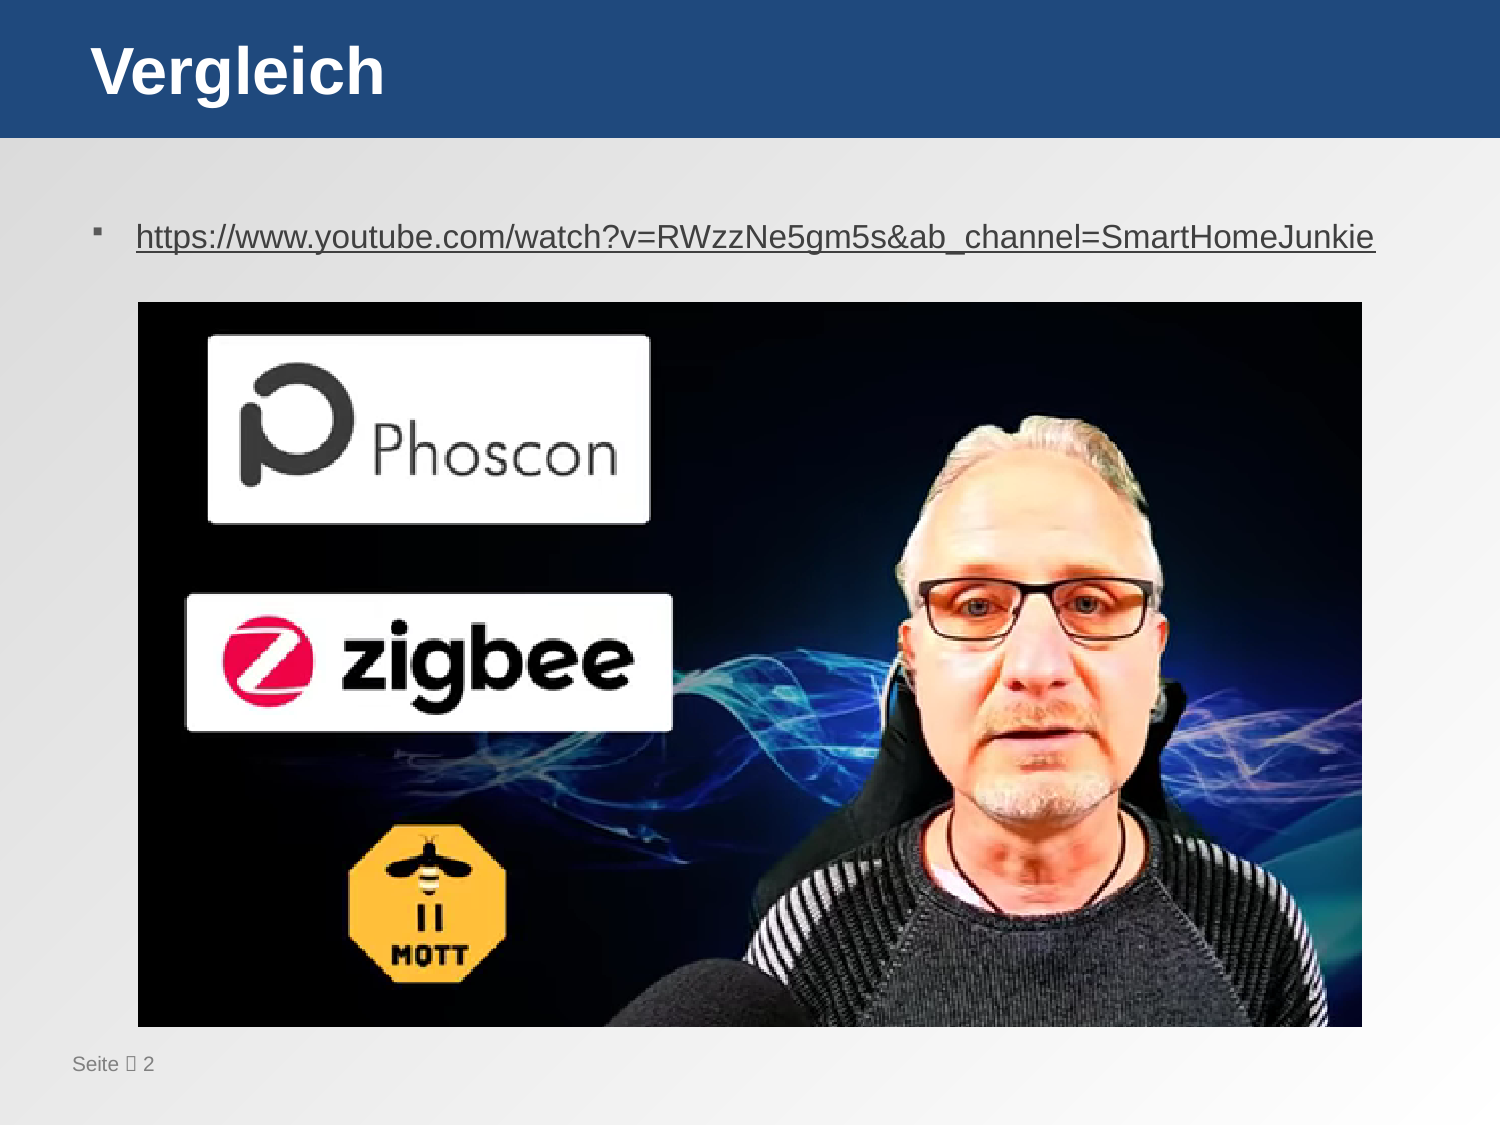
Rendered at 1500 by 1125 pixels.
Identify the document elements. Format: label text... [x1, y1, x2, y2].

picture [138, 302, 1362, 1028]
list https://www.youtube.com/watch?v=RWzzNe5gm5s&ab_channel=SmartHomeJunkie [76, 208, 1424, 965]
title Vergleich [75, 20, 1425, 208]
